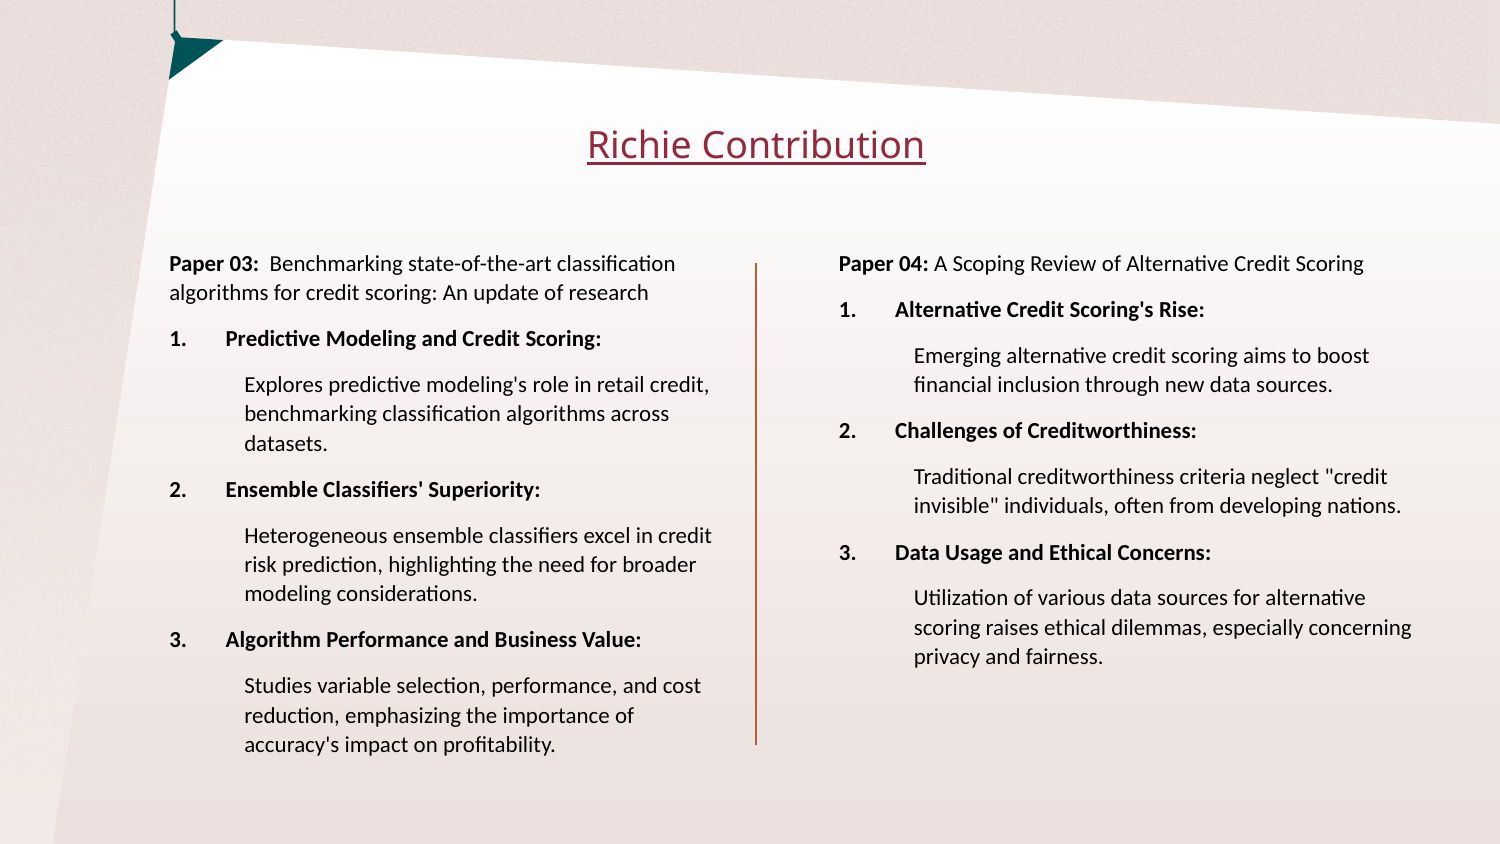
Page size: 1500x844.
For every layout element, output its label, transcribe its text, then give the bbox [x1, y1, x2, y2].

text_box Paper 03: Benchmarking state-of-the-art classification algorithms for credit scoring: An update of research Predictive Modeling and Credit Scoring: Explores predictive modeling's role in retail credit, benchmarking classification algorithms across datasets. Ensemble Classifiers' Superiority: Heterogeneous ensemble classifiers excel in credit risk prediction, highlighting the need for broader modeling considerations. Algorithm Performance and Business Value: Studies variable selection, performance, and cost reduction, emphasizing the importance of accuracy's impact on profitability. [154, 238, 744, 817]
title Richie Contribution [125, 106, 1388, 278]
text_box Paper 04: A Scoping Review of Alternative Credit Scoring Alternative Credit Scoring's Rise: Emerging alternative credit scoring aims to boost financial inclusion through new data sources. Challenges of Creditworthiness: Traditional creditworthiness criteria neglect "credit invisible" individuals, often from developing nations. Data Usage and Ethical Concerns: Utilization of various data sources for alternative scoring raises ethical dilemmas, especially concerning privacy and fairness. [824, 238, 1454, 677]
